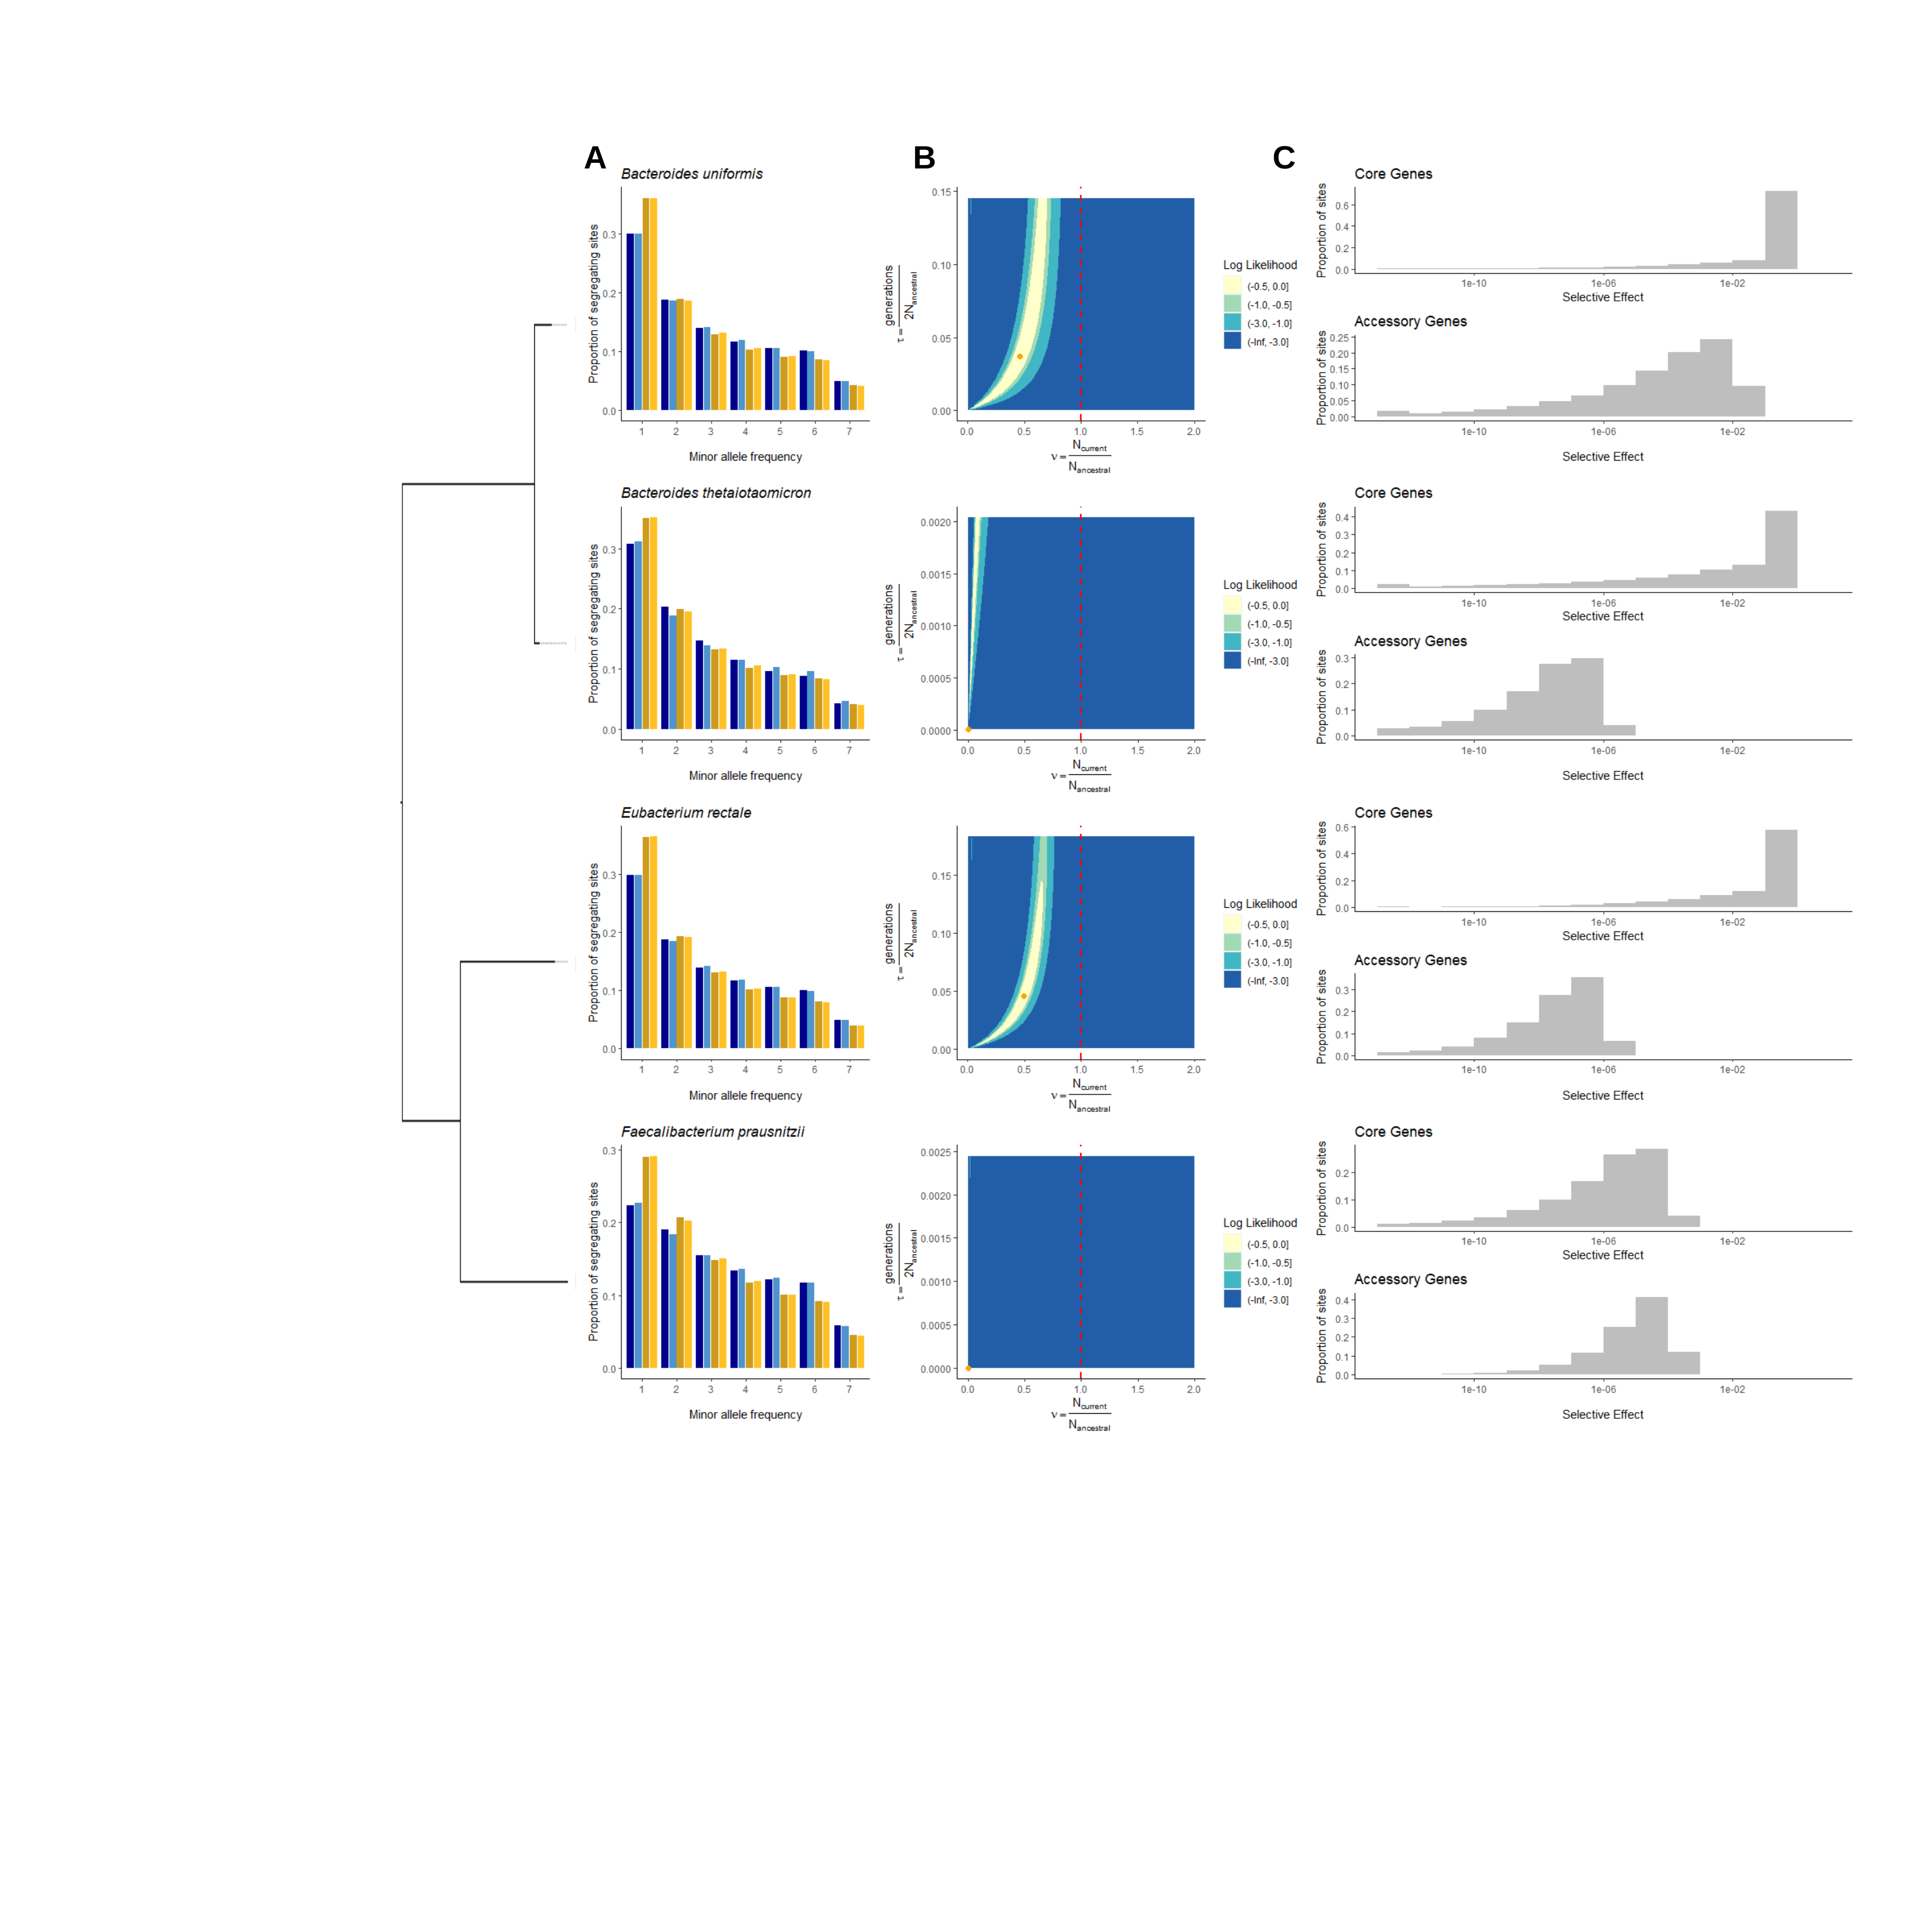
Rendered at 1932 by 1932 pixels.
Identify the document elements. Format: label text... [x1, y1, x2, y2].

text_box B [906, 132, 966, 156]
text_box C [1265, 132, 1326, 156]
text_box A [576, 132, 637, 156]
picture [396, 156, 1865, 1445]
